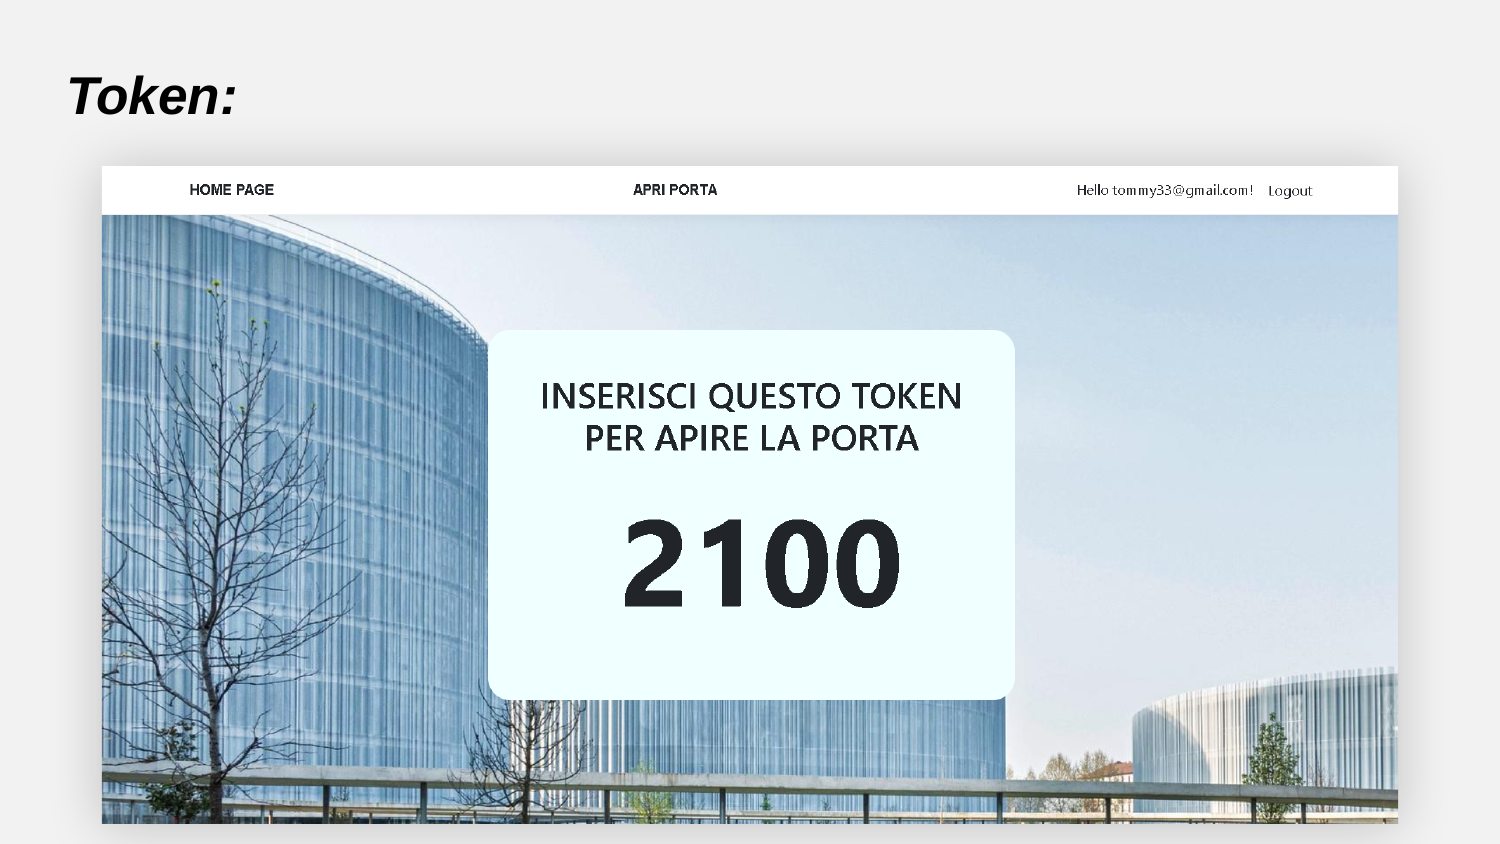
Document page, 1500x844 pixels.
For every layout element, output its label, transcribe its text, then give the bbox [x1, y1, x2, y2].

picture [101, 166, 1399, 824]
title Token: [51, 47, 1449, 142]
